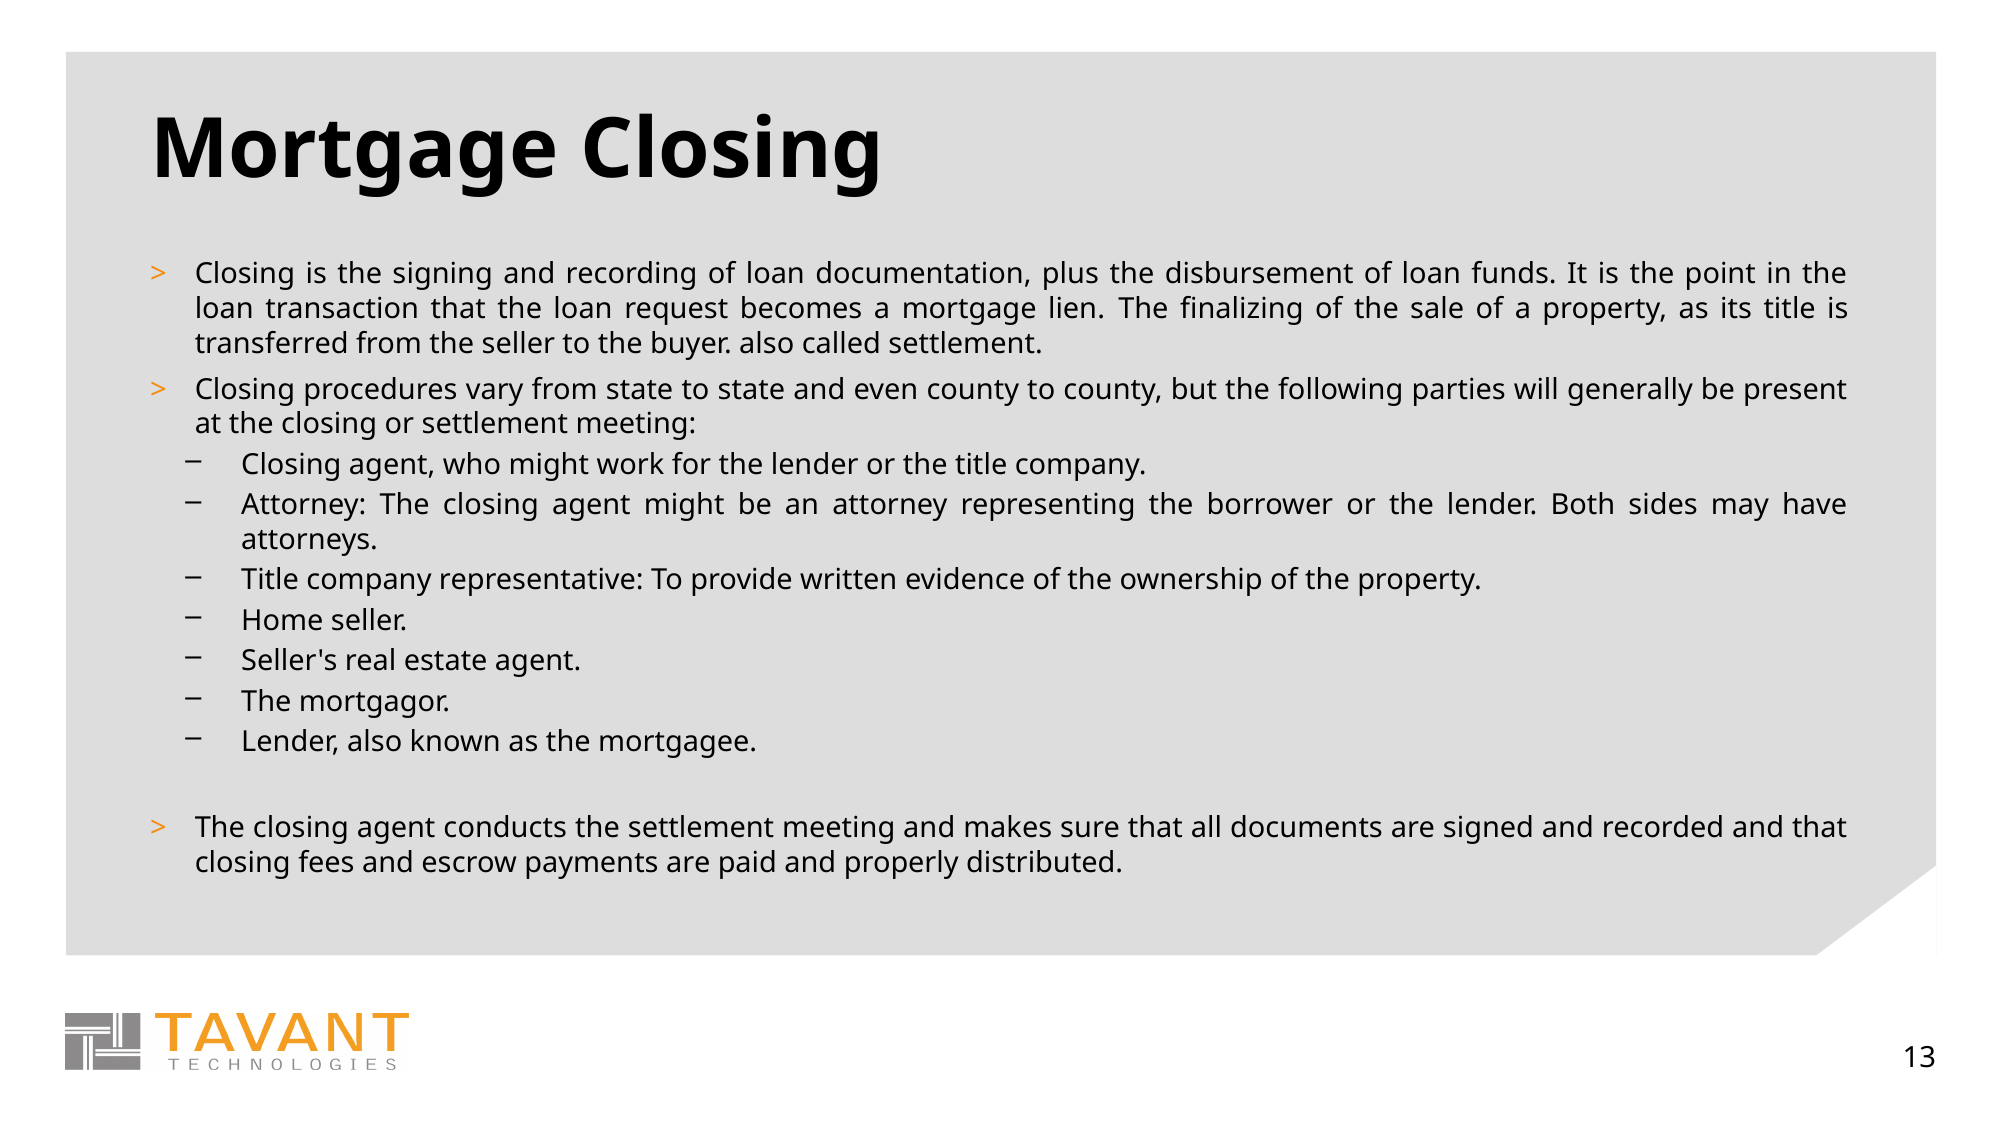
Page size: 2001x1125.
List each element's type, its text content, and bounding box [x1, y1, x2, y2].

picture [65, 1013, 409, 1070]
title Mortgage Closing [150, 50, 1850, 239]
list Closing is the signing and recording of loan documentation, plus the disbursement of loan funds. It is the point in the loan transaction that the loan request becomes a mortgage lien. The finalizing of the sale of a property, as its title is transferred from the seller to the buyer. also called settlement. Closing procedures vary from state to state and even county to county, but the following parties will generally be present at the closing or settlement meeting: Closing agent, who might work for the lender or the title company. Attorney: The closing agent might be an attorney representing the borrower or the lender. Both sides may have attorneys. Title company representative: To provide written evidence of the ownership of the property. Home seller. Seller's real estate agent. The mortgagor. Lender, also known as the mortgagee. The closing agent conducts the settlement meeting and makes sure that all documents are signed and recorded and that closing fees and escrow payments are paid and properly distributed. [150, 247, 1850, 894]
slide_number 13 [1519, 1028, 1937, 1090]
